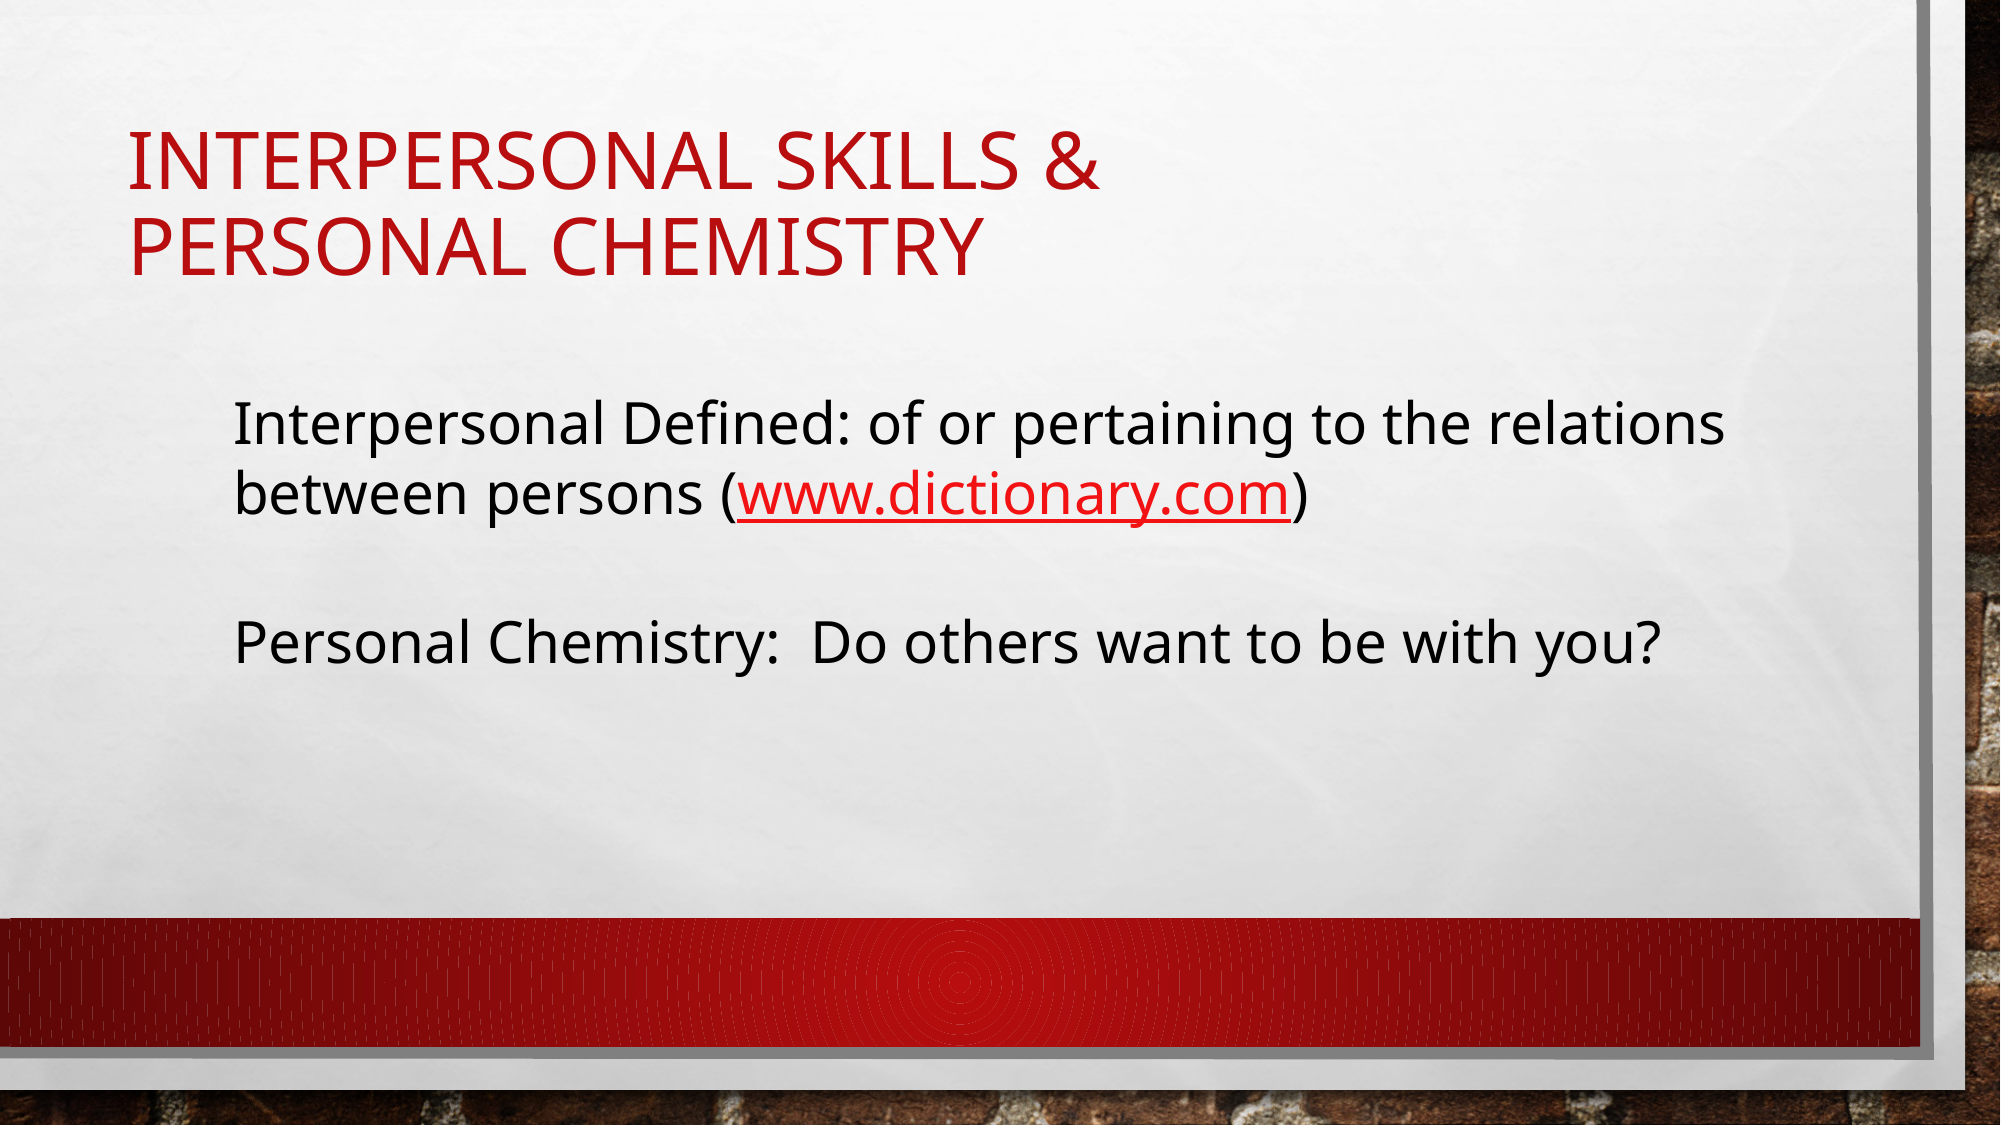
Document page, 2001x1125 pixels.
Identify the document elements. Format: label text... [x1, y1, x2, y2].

picture [0, 0, 2000, 1125]
text_box Interpersonal Defined: of or pertaining to the relations between persons (www.dictionary.com) Personal Chemistry: Do others want to be with you? [218, 378, 1778, 683]
title Interpersonal Skills & Personal Chemistry [112, 112, 1818, 302]
